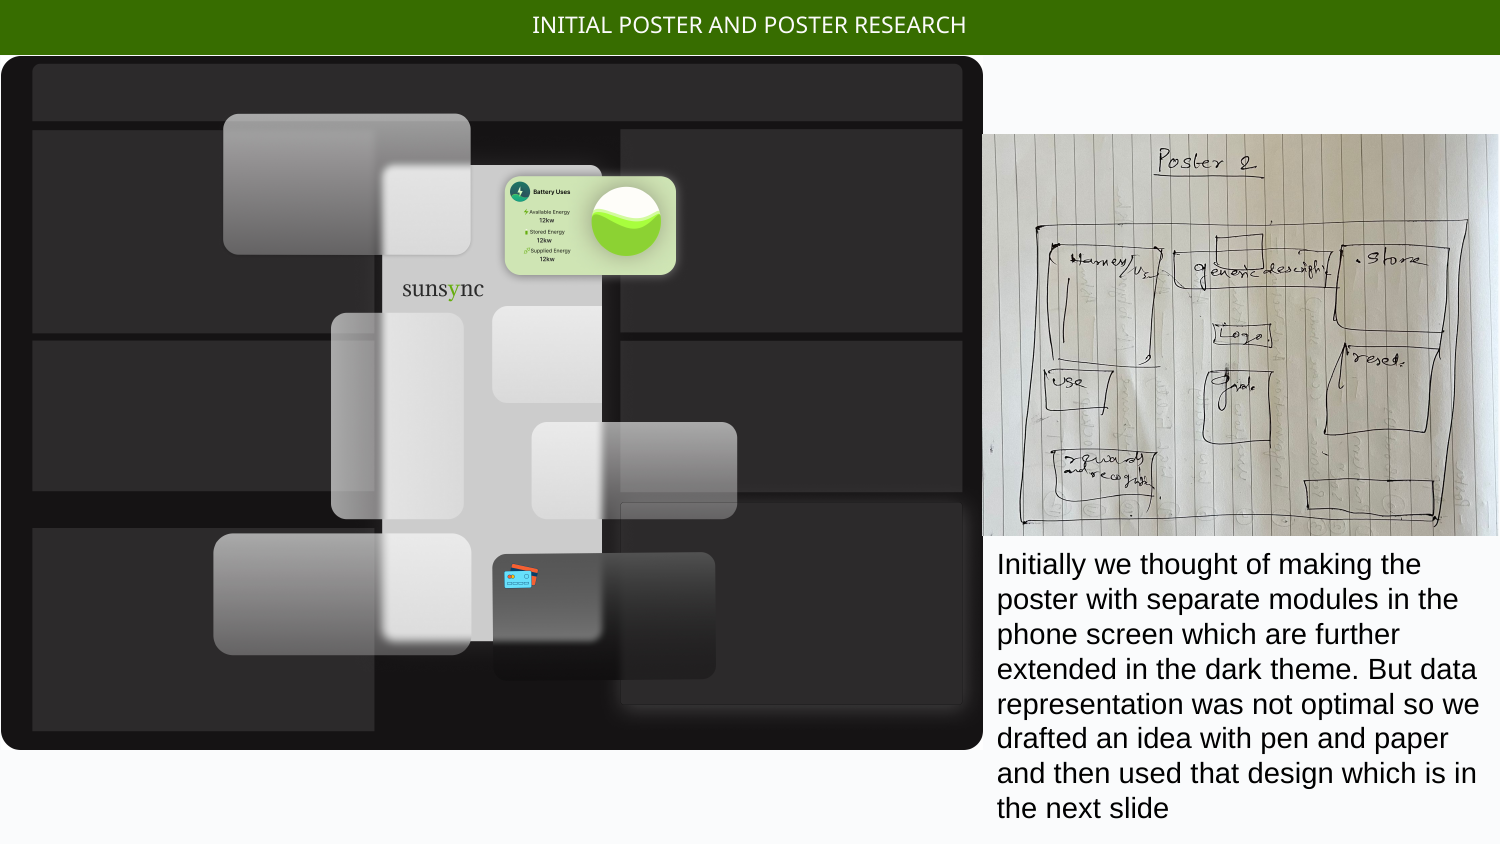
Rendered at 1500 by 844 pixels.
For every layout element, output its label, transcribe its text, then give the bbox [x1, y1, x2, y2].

picture [1, 56, 1499, 751]
subtitle INITIAL POSTER AND POSTER RESEARCH [0, 0, 1500, 55]
text_box Initially we thought of making the poster with separate modules in the phone screen which are further extended in the dark theme. But data representation was not optimal so we drafted an idea with pen and paper and then used that design which is in the next slide [982, 542, 1499, 833]
